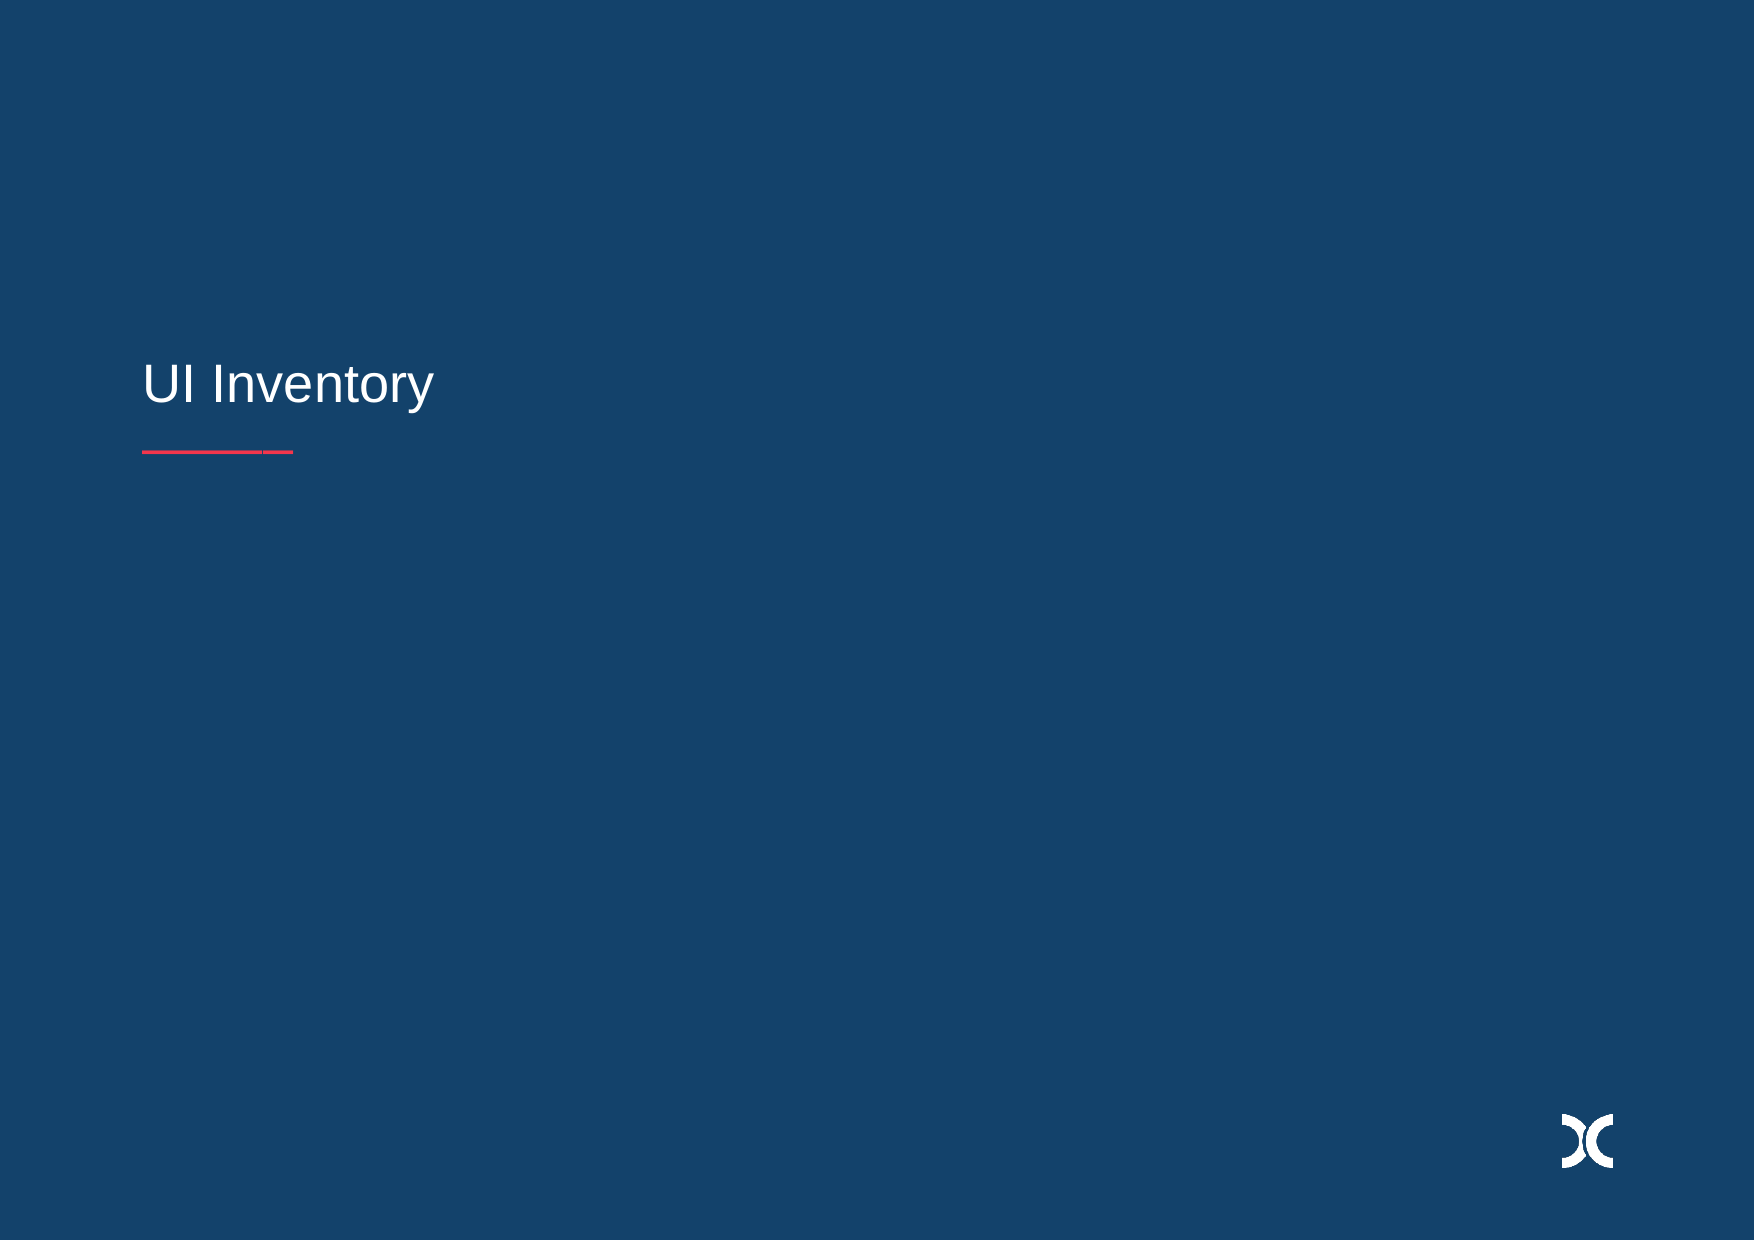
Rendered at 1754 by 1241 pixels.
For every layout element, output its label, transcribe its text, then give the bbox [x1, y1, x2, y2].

list UI Inventory ––––– [142, 347, 1489, 1038]
picture [1562, 1114, 1613, 1168]
